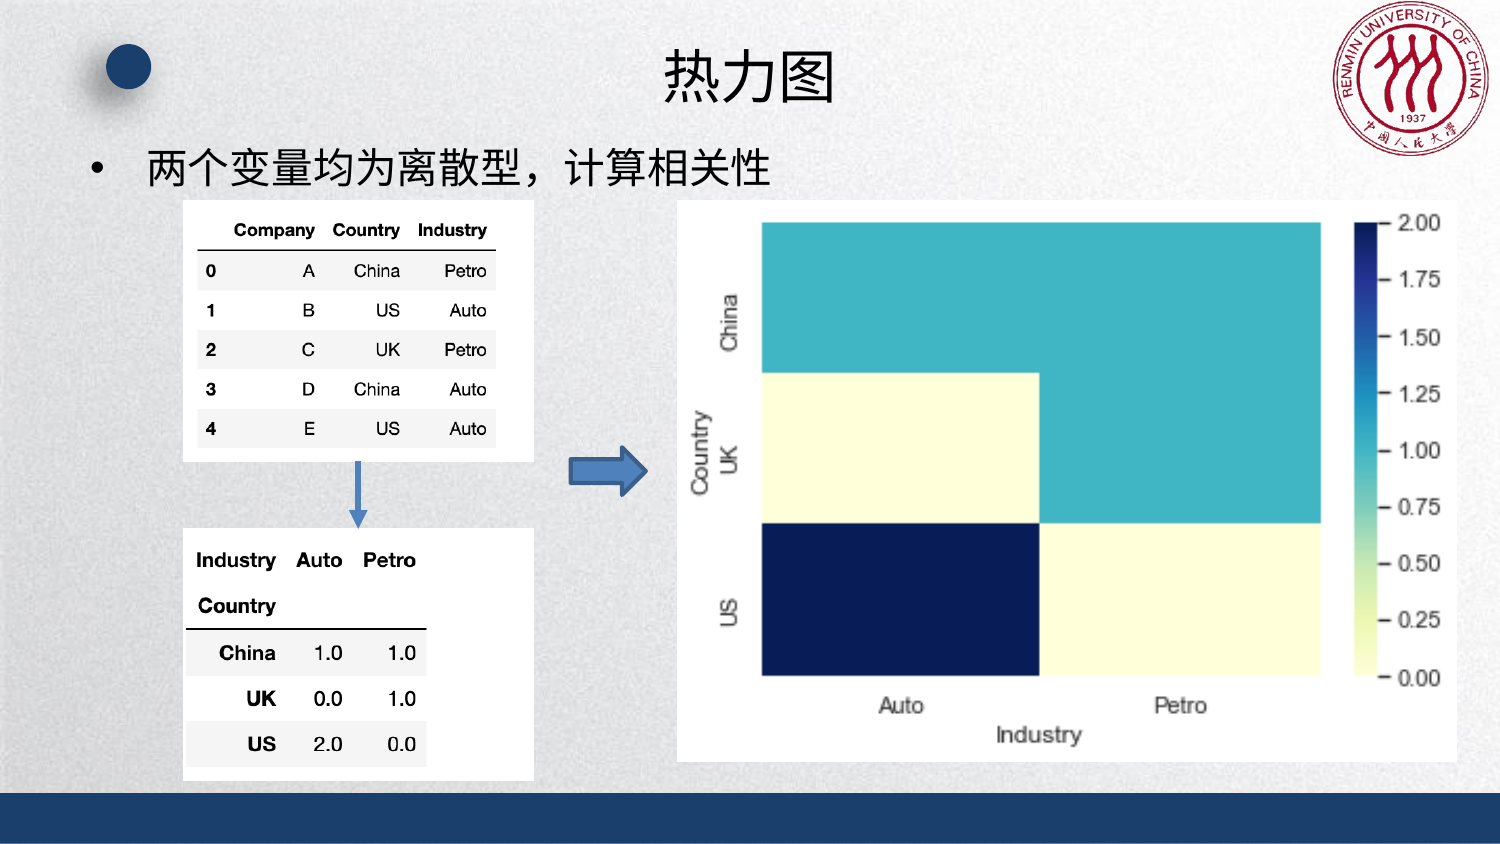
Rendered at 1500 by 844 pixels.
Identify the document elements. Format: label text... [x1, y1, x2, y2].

title 热力图 [75, 33, 1425, 116]
picture [0, 0, 1500, 793]
list 两个变量均为离散型，计算相关性 [75, 134, 1425, 781]
text_box [568, 445, 648, 497]
